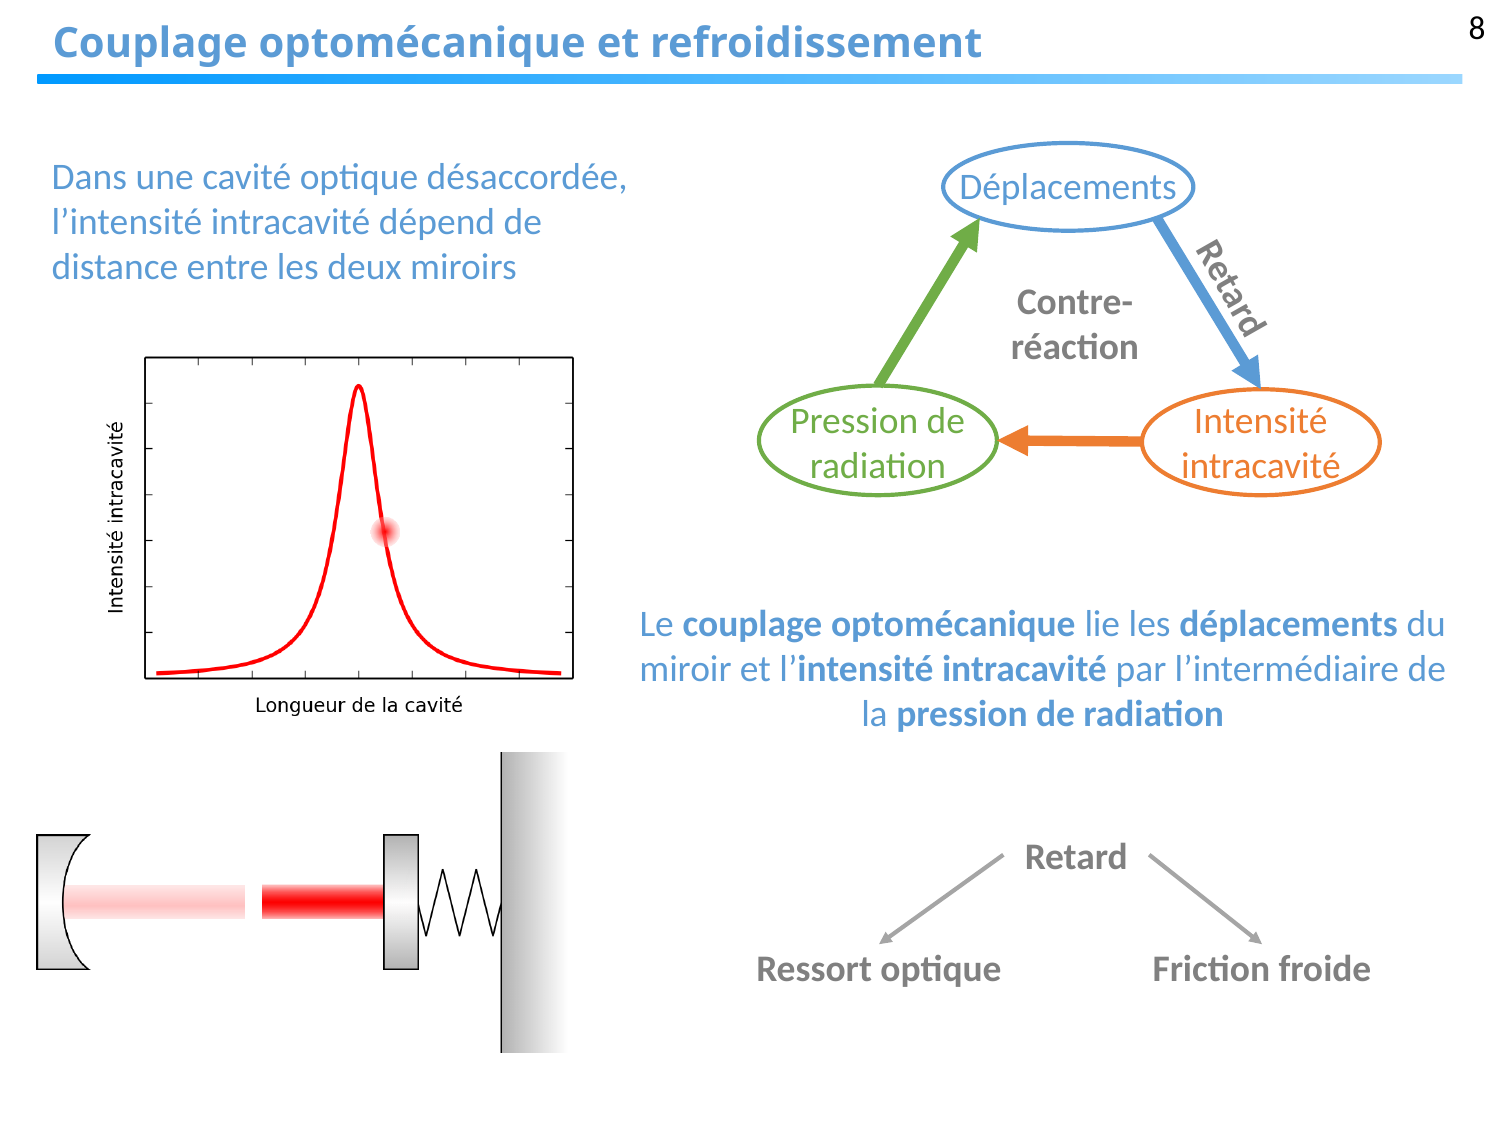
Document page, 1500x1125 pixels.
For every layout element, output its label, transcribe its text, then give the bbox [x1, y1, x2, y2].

text_box Dans une cavité optique désaccordée, l’intensité intracavité dépend de distance entre les deux miroirs [36, 145, 665, 295]
picture [94, 343, 586, 729]
picture [262, 752, 568, 1053]
text_box Le couplage optomécanique lie les déplacements du miroir et l’intensité intracavité par l’intermédiaire de la pression de radiation [623, 591, 1463, 742]
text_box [758, 142, 1380, 496]
picture [36, 834, 245, 970]
text_box Couplage optomécanique et refroidissement [37, 12, 1463, 75]
text_box 8 [1387, 0, 1500, 54]
text_box [37, 75, 1463, 84]
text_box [729, 824, 1381, 1085]
